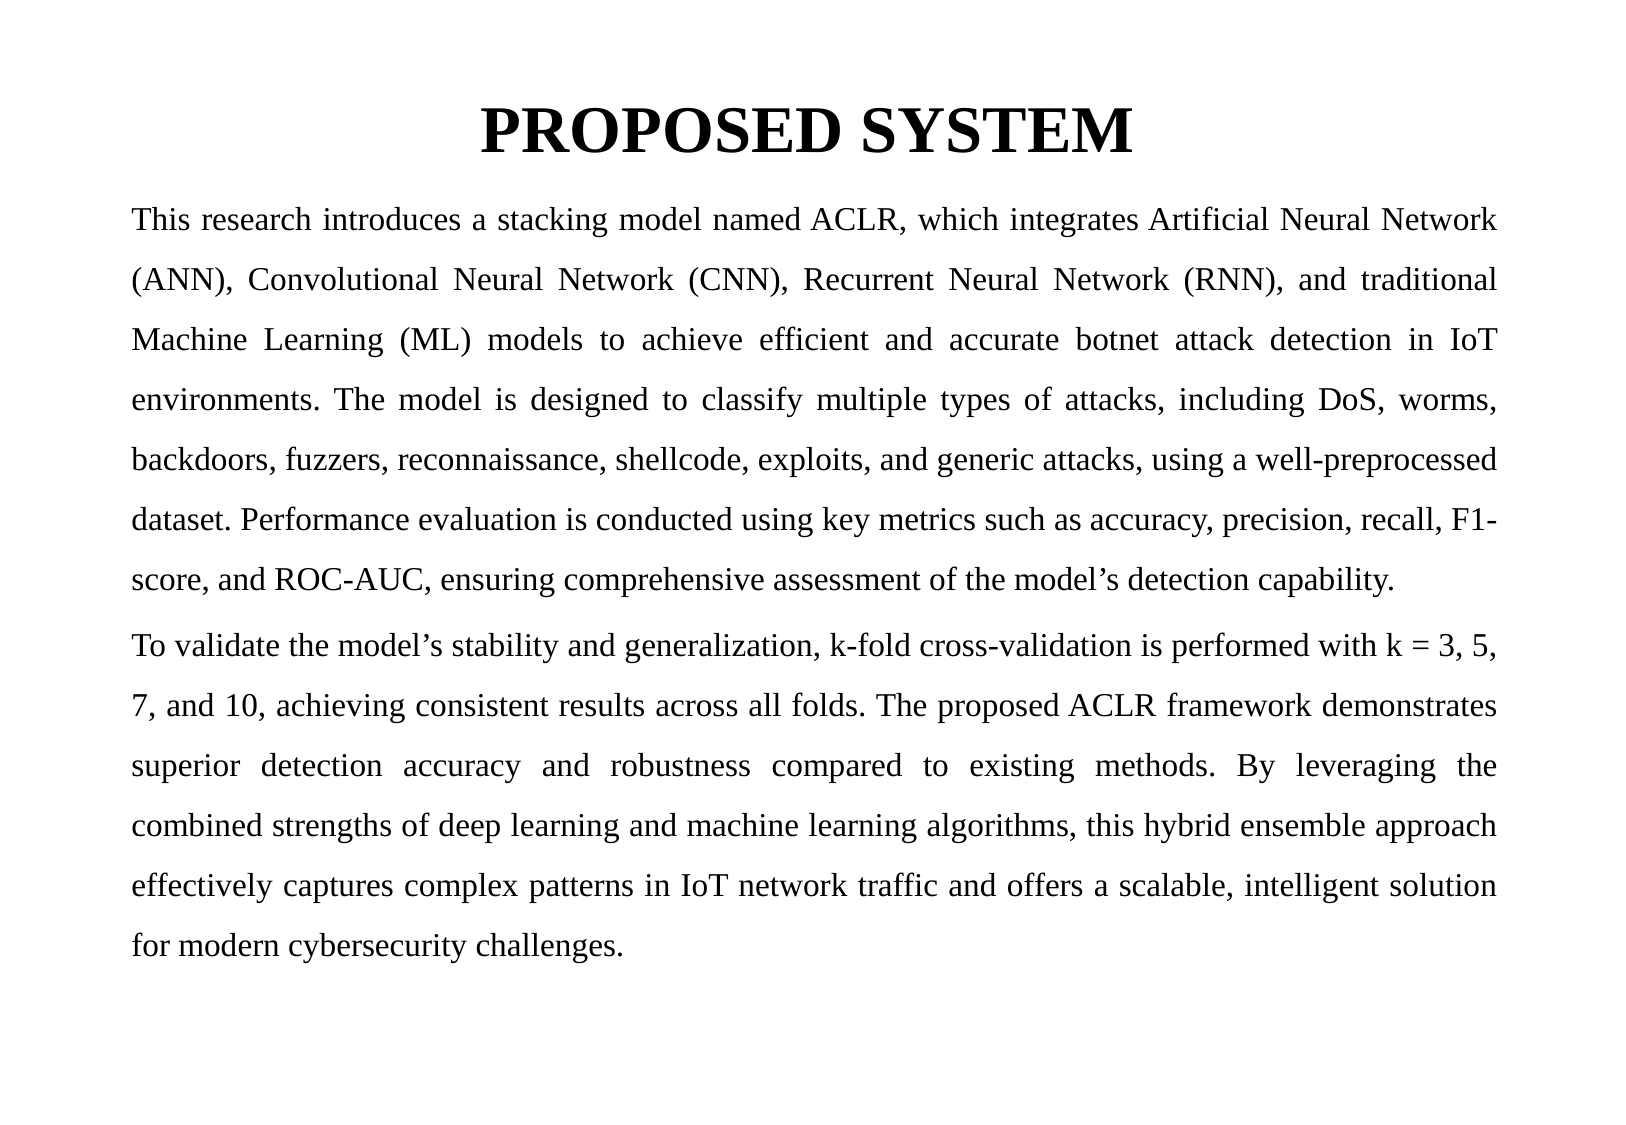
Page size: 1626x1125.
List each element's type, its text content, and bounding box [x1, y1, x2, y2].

title PROPOSED SYSTEM [72, 19, 1544, 233]
list This research introduces a stacking model named ACLR, which integrates Artificial Neural Network (ANN), Convolutional Neural Network (CNN), Recurrent Neural Network (RNN), and traditional Machine Learning (ML) models to achieve efficient and accurate botnet attack detection in IoT environments. The model is designed to classify multiple types of attacks, including DoS, worms, backdoors, fuzzers, reconnaissance, shellcode, exploits, and generic attacks, using a well-preprocessed dataset. Performance evaluation is conducted using key metrics such as accuracy, precision, recall, F1-score, and ROC-AUC, ensuring comprehensive assessment of the model’s detection capability. To validate the model’s stability and generalization, k-fold cross-validation is performed with k = 3, 5, 7, and 10, achieving consistent results across all folds. The proposed ACLR framework demonstrates superior detection accuracy and robustness compared to existing methods. By leveraging the combined strengths of deep learning and machine learning algorithms, this hybrid ensemble approach effectively captures complex patterns in IoT network traffic and offers a scalable, intelligent solution for modern cybersecurity challenges. [116, 170, 1516, 1014]
